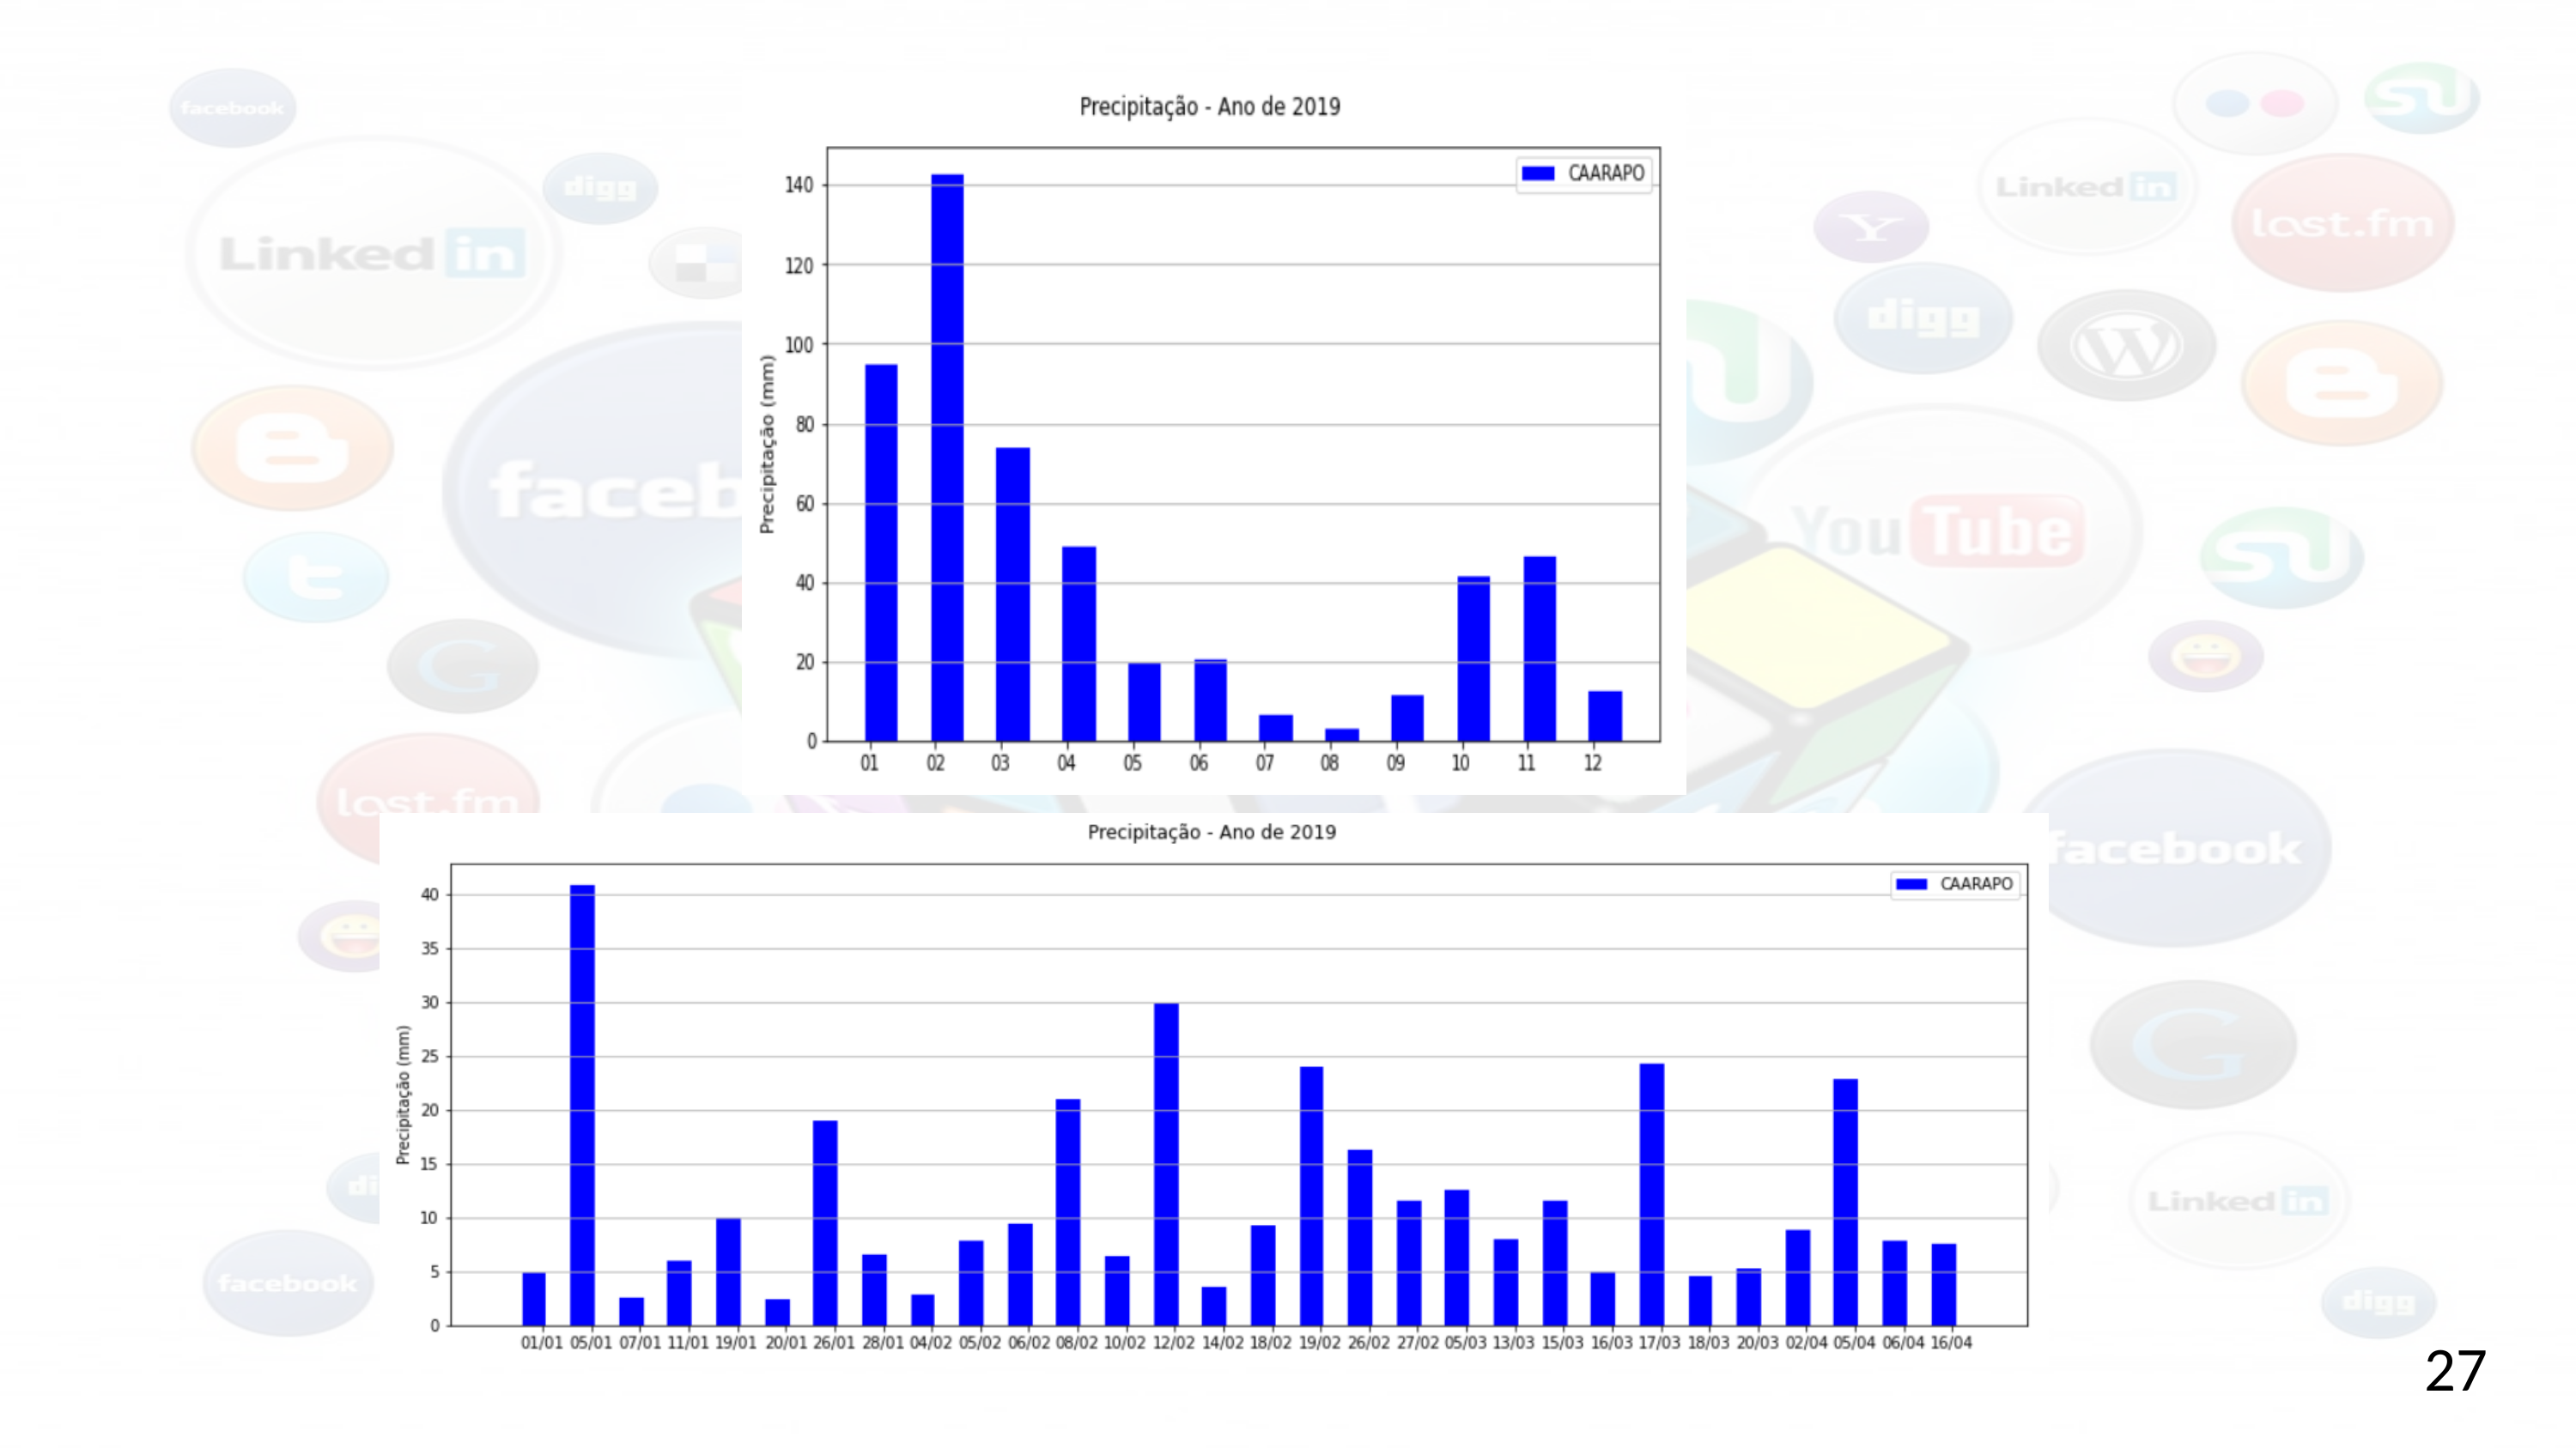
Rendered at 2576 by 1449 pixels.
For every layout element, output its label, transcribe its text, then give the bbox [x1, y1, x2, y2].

picture [742, 74, 1686, 795]
picture [379, 813, 2049, 1367]
slide_number 27 [2200, 1340, 2501, 1392]
